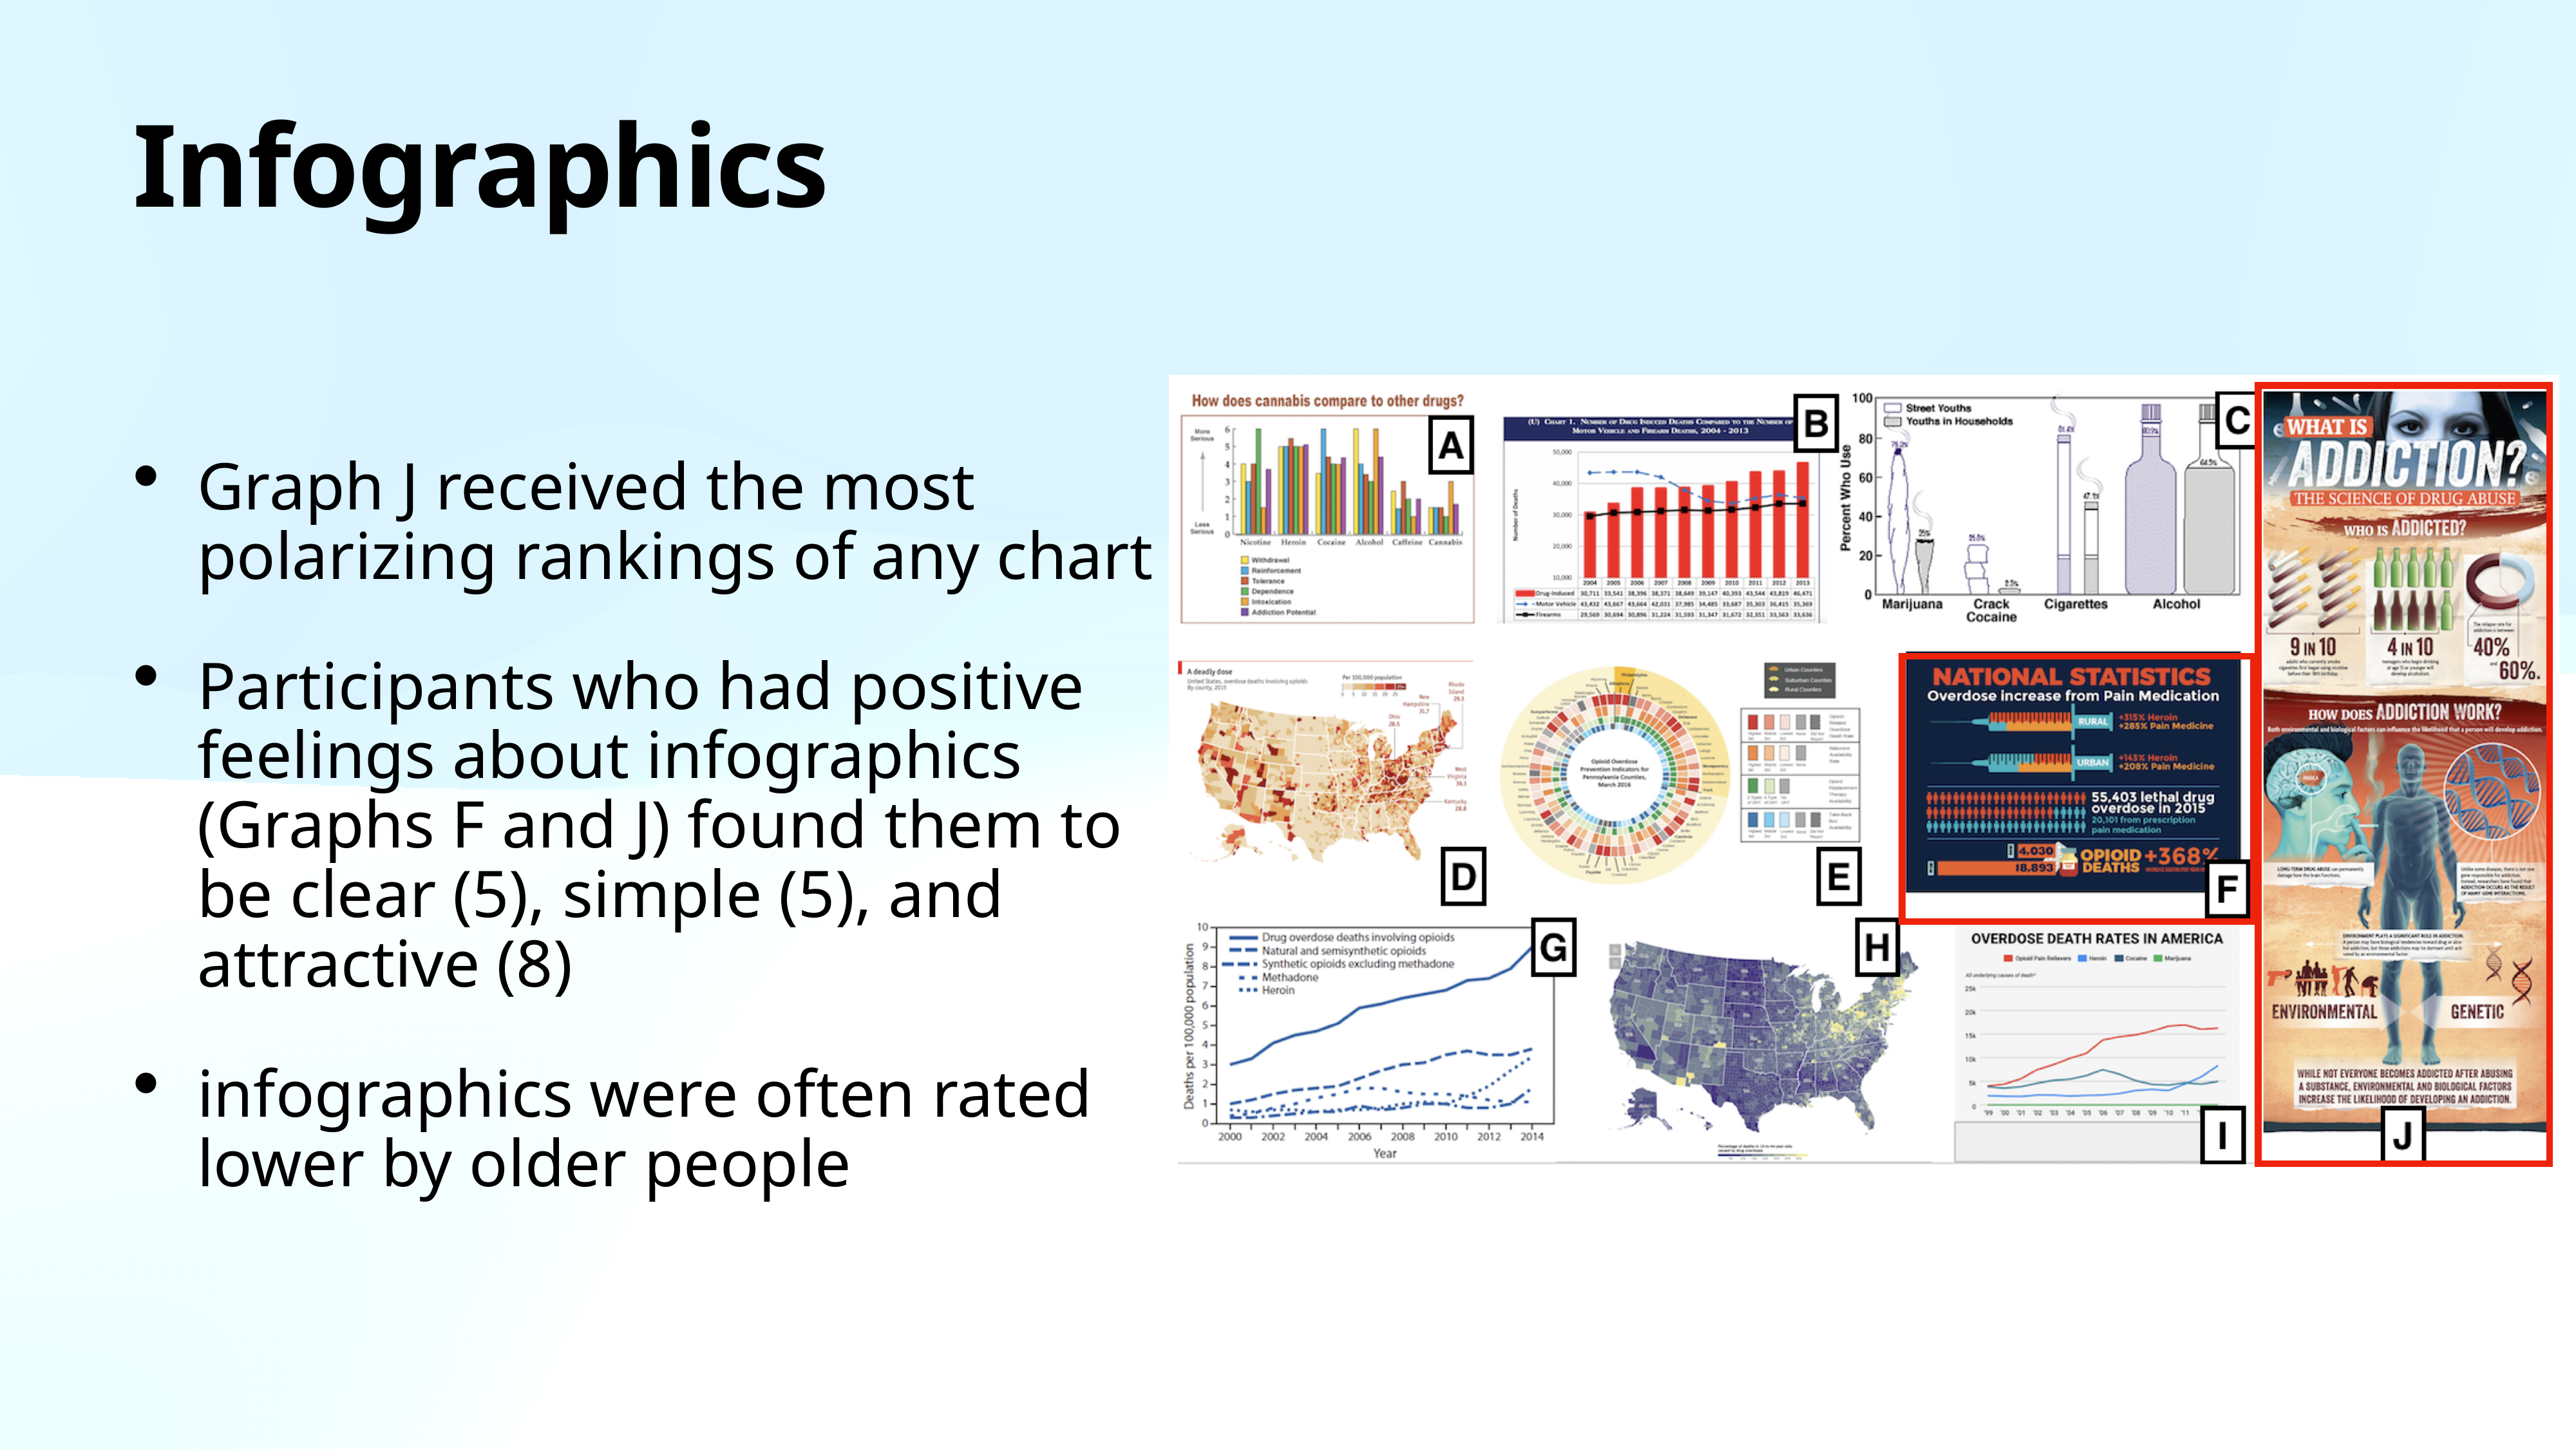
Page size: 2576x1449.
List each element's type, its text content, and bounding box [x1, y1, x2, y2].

picture [0, 0, 2576, 1449]
title Infographics [127, 113, 1161, 266]
list Graph J received the most polarizing rankings of any chart Participants who had positive feelings about infographics (Graphs F and J) found them to be clear (5), simple (5), and attractive (8) infographics were often rated lower by older people [127, 448, 1161, 1321]
